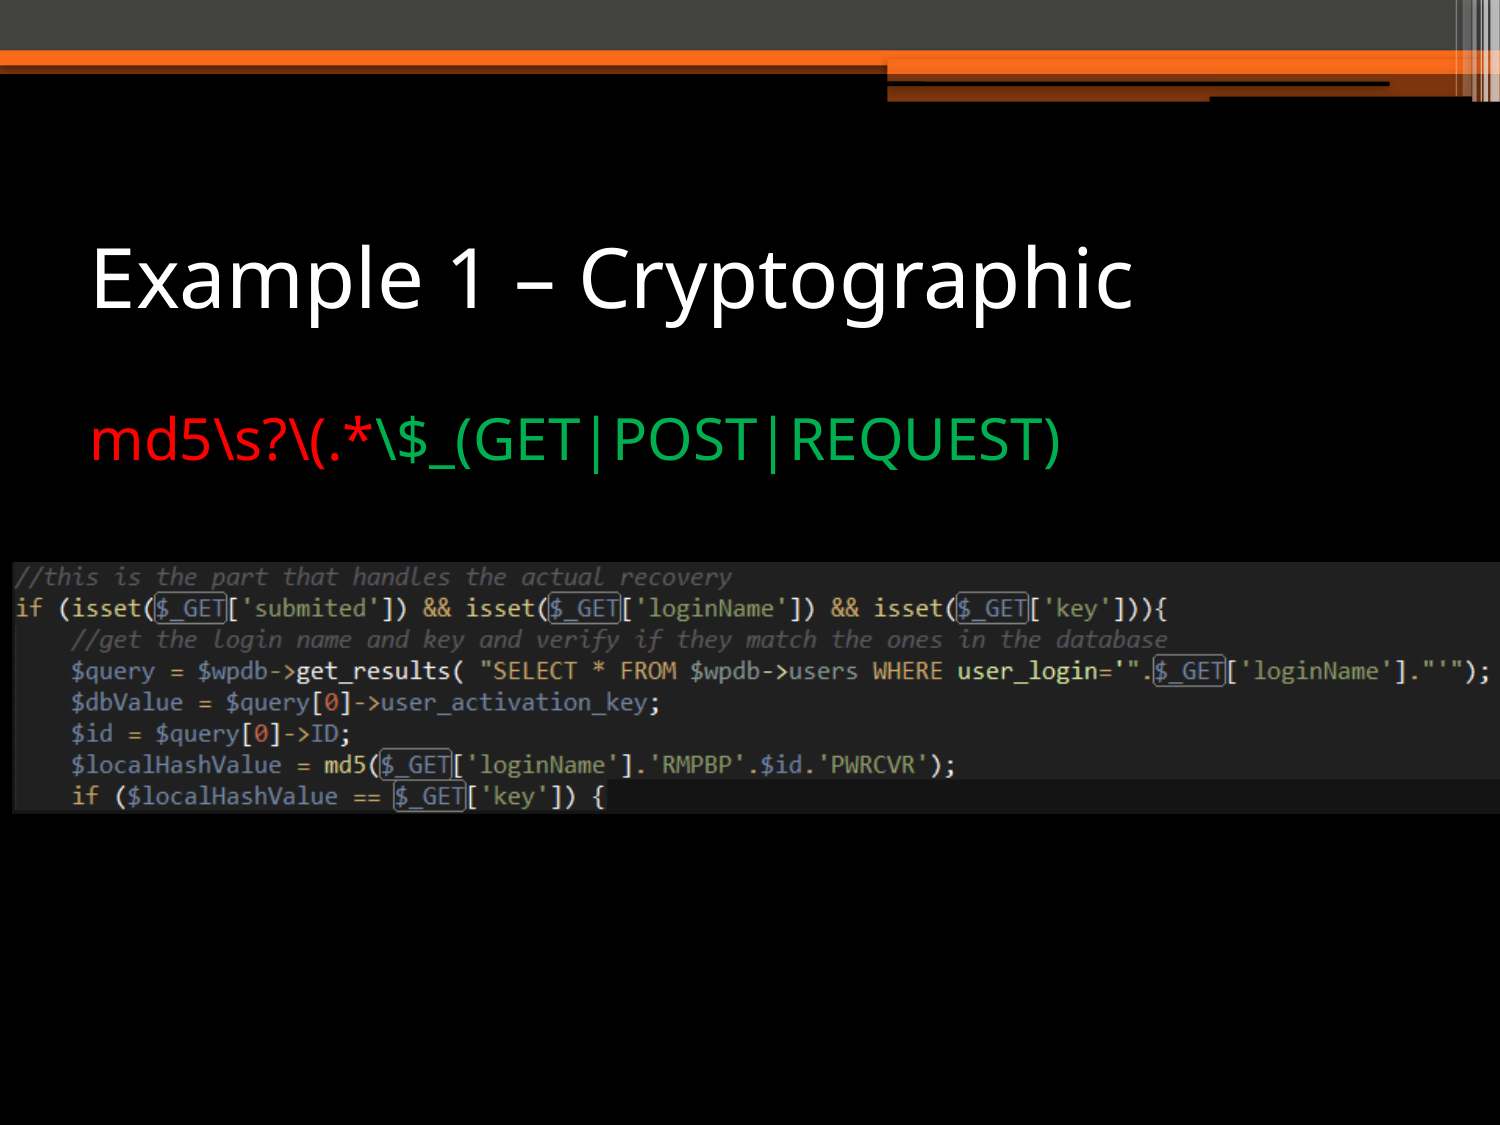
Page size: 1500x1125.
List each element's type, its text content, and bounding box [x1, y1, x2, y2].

text_box md5\s?\(.*\$_(GET|POST|REQUEST) [74, 350, 1425, 525]
picture [12, 562, 1500, 815]
title Example 1 – Cryptographic [75, 187, 1425, 350]
